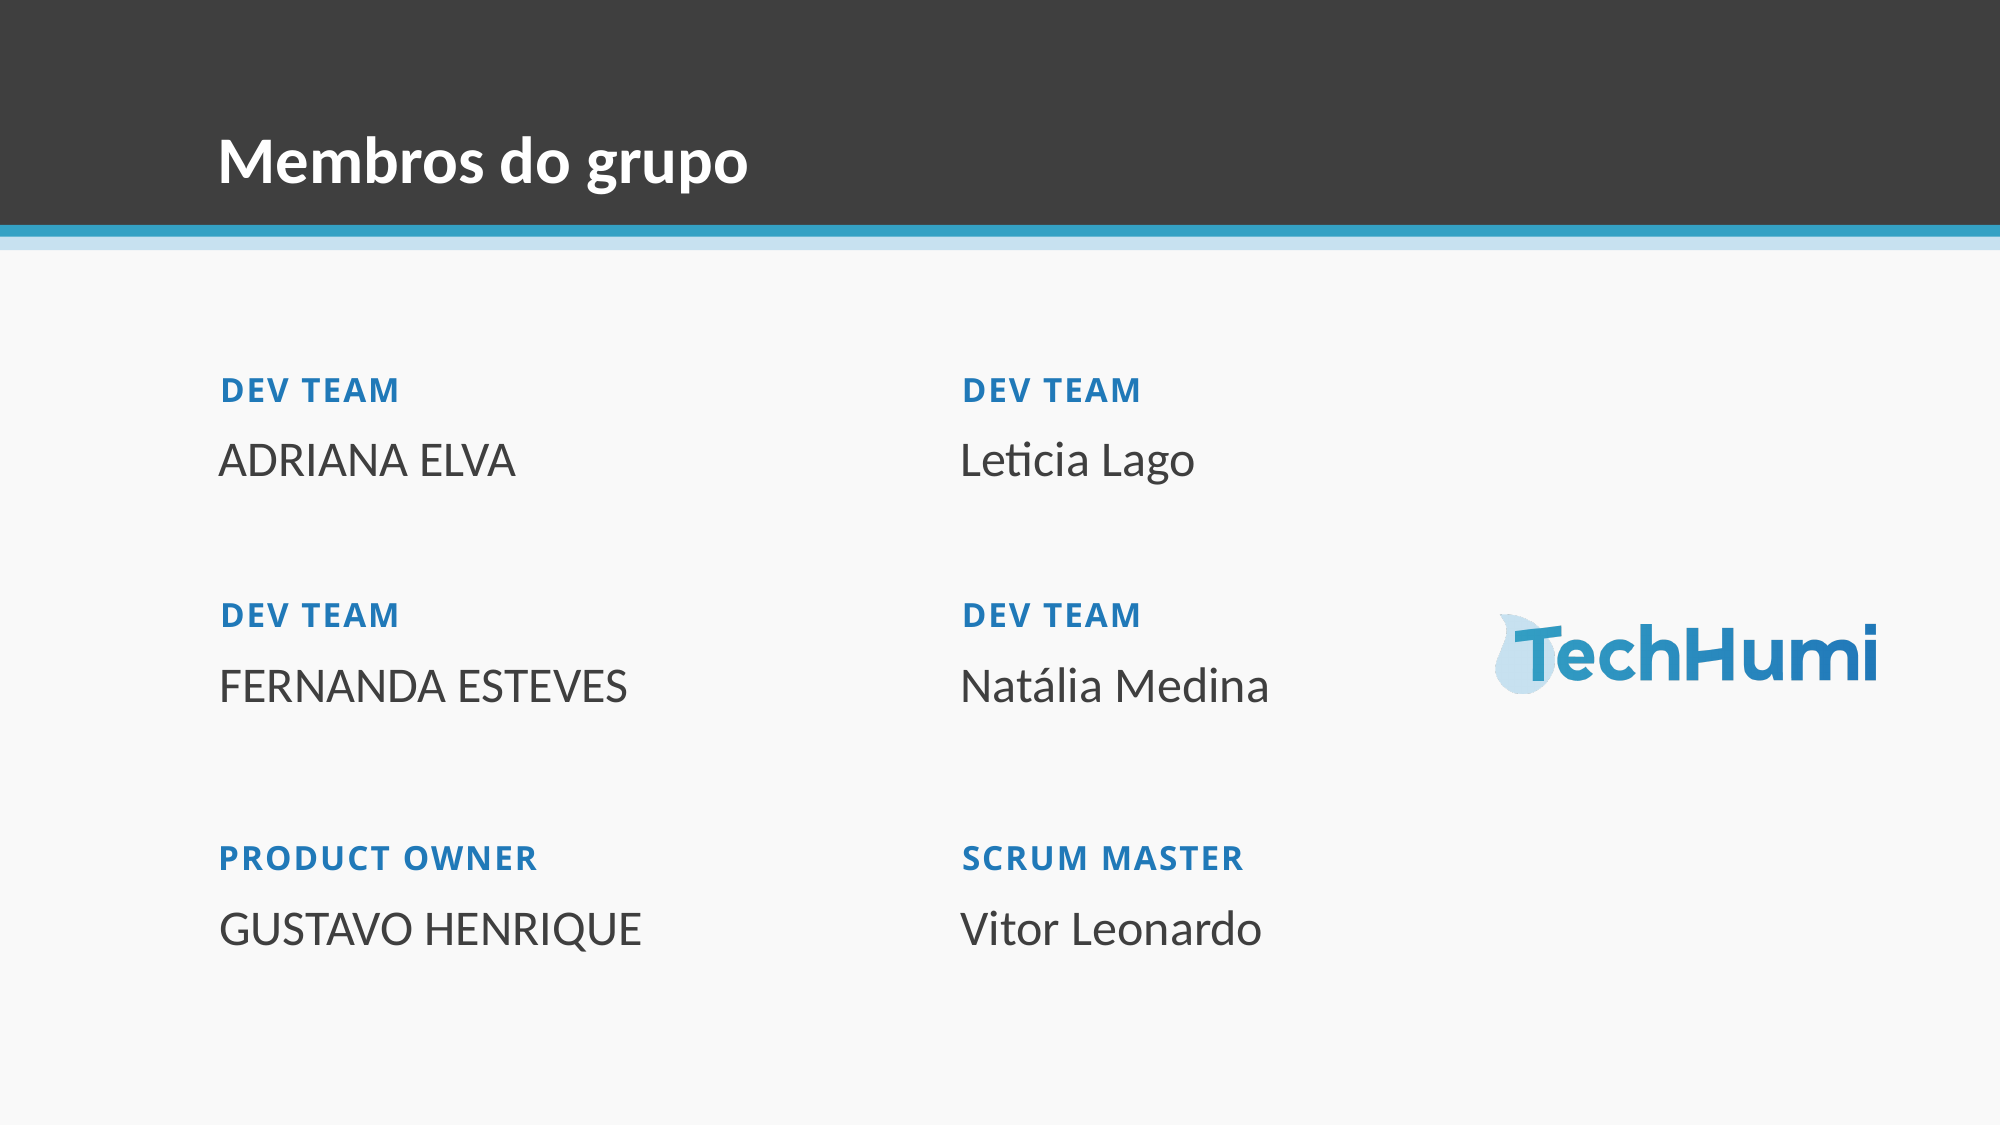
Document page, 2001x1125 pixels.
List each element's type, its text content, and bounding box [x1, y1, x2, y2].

text_box PRODUCT OWNER [203, 829, 553, 885]
picture [1495, 614, 1876, 694]
text_box Natália Medina [945, 614, 1286, 720]
text_box FERNANDA ESTEVES [204, 614, 644, 720]
text_box Leticia Lago [945, 389, 1212, 494]
title Membros do grupo [202, 108, 1771, 205]
text_box ADRIANA ELVA [203, 389, 543, 494]
text_box DEV TEAM [205, 361, 415, 389]
text_box DEV TEAM [205, 586, 415, 614]
text_box GUSTAVO HENRIQUE [204, 857, 658, 963]
text_box Vitor Leonardo [945, 857, 1279, 963]
text_box DEV TEAM [947, 361, 1157, 389]
text_box SCRUM MASTER [947, 829, 1259, 857]
text_box DEV TEAM [947, 586, 1157, 614]
